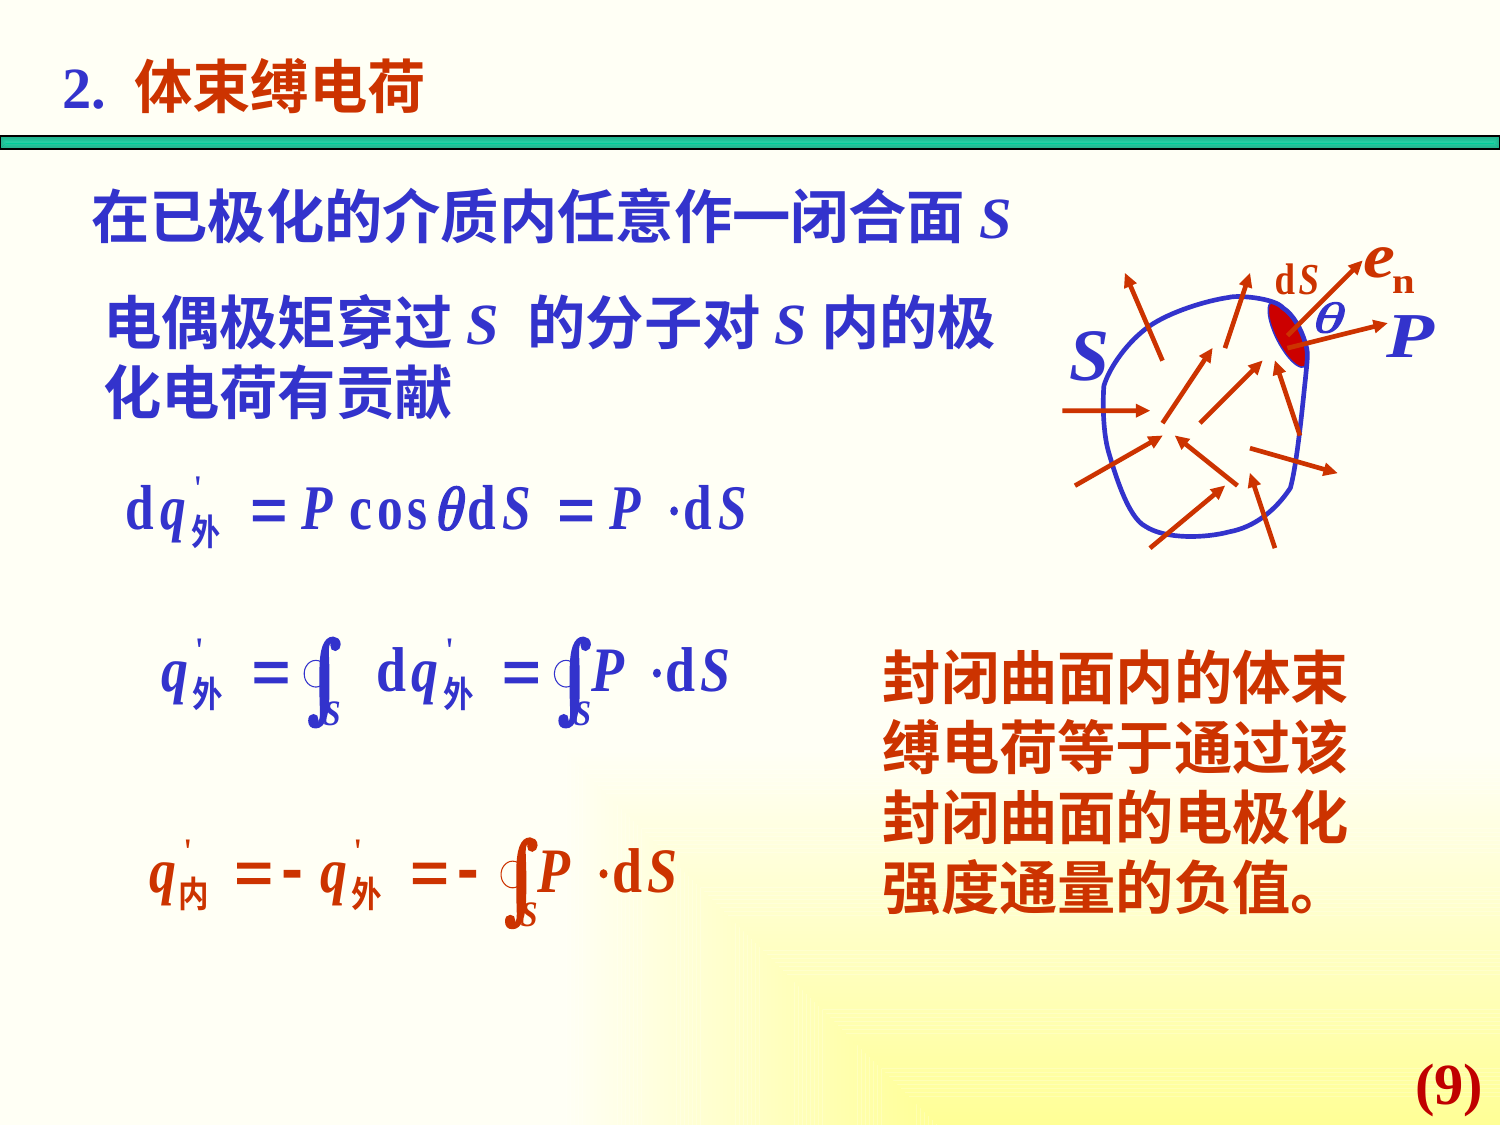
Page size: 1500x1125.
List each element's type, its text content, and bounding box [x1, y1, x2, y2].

text_box 封闭曲面内的体束缚电荷等于通过该封闭曲面的电极化强度通量的负值。 [868, 633, 1376, 929]
text_box 在已极化的介质内任意作一闭合面S [76, 172, 1040, 258]
text_box [0, 136, 1500, 149]
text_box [147, 822, 690, 931]
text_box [1062, 221, 1438, 549]
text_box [159, 621, 743, 731]
text_box 电偶极矩穿过S 的分子对S内的极化电荷有贡献 [88, 278, 1026, 434]
text_box 2. 体束缚电荷 [47, 42, 441, 128]
text_box (9) [1400, 1039, 1499, 1124]
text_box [123, 467, 760, 556]
